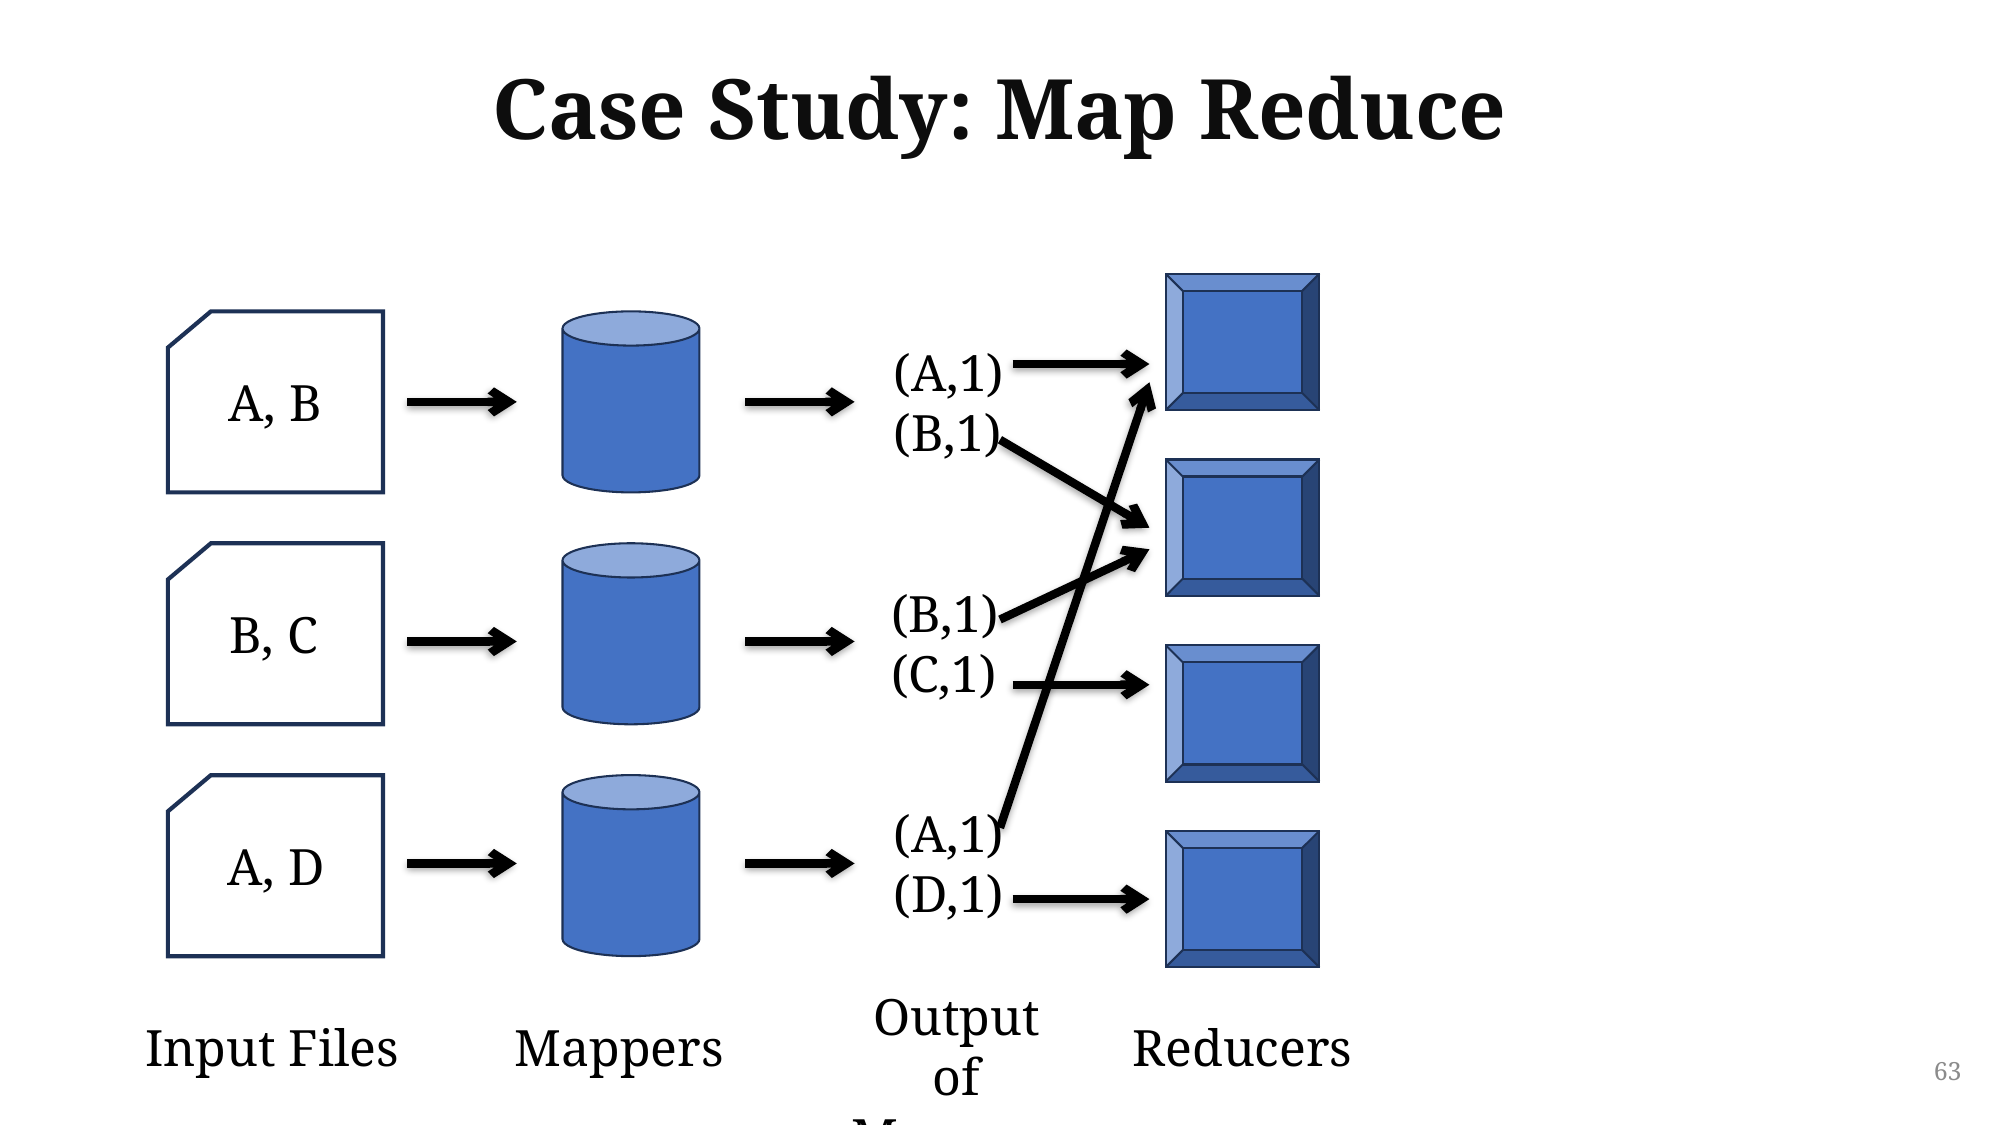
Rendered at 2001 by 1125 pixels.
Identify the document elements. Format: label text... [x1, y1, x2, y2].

text_box B, C [214, 595, 334, 671]
title Case Study: Map Reduce [137, 0, 1863, 225]
text_box [1165, 458, 1321, 597]
slide_number 63 [1526, 1042, 1977, 1103]
text_box [1165, 644, 1321, 783]
text_box Input Files [130, 1008, 414, 1084]
text_box (B,1) (C,1) [876, 575, 999, 711]
text_box [166, 542, 385, 726]
text_box [561, 310, 701, 494]
text_box Mappers [499, 1008, 739, 1084]
text_box [561, 774, 701, 958]
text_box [999, 382, 1150, 439]
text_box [999, 439, 1150, 528]
text_box Output of Mappers [830, 978, 1083, 1125]
text_box Reducers [1118, 1008, 1367, 1084]
text_box (A,1) (D,1) [879, 795, 1033, 931]
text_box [999, 549, 1150, 620]
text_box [999, 528, 1150, 549]
text_box A, B [213, 363, 338, 439]
text_box [166, 310, 385, 494]
text_box [166, 774, 385, 958]
text_box [561, 542, 701, 726]
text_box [999, 620, 1150, 828]
text_box (A,1) (B,1) [879, 333, 1033, 469]
text_box A, D [212, 827, 340, 903]
text_box [1165, 273, 1321, 411]
text_box [1165, 830, 1321, 968]
